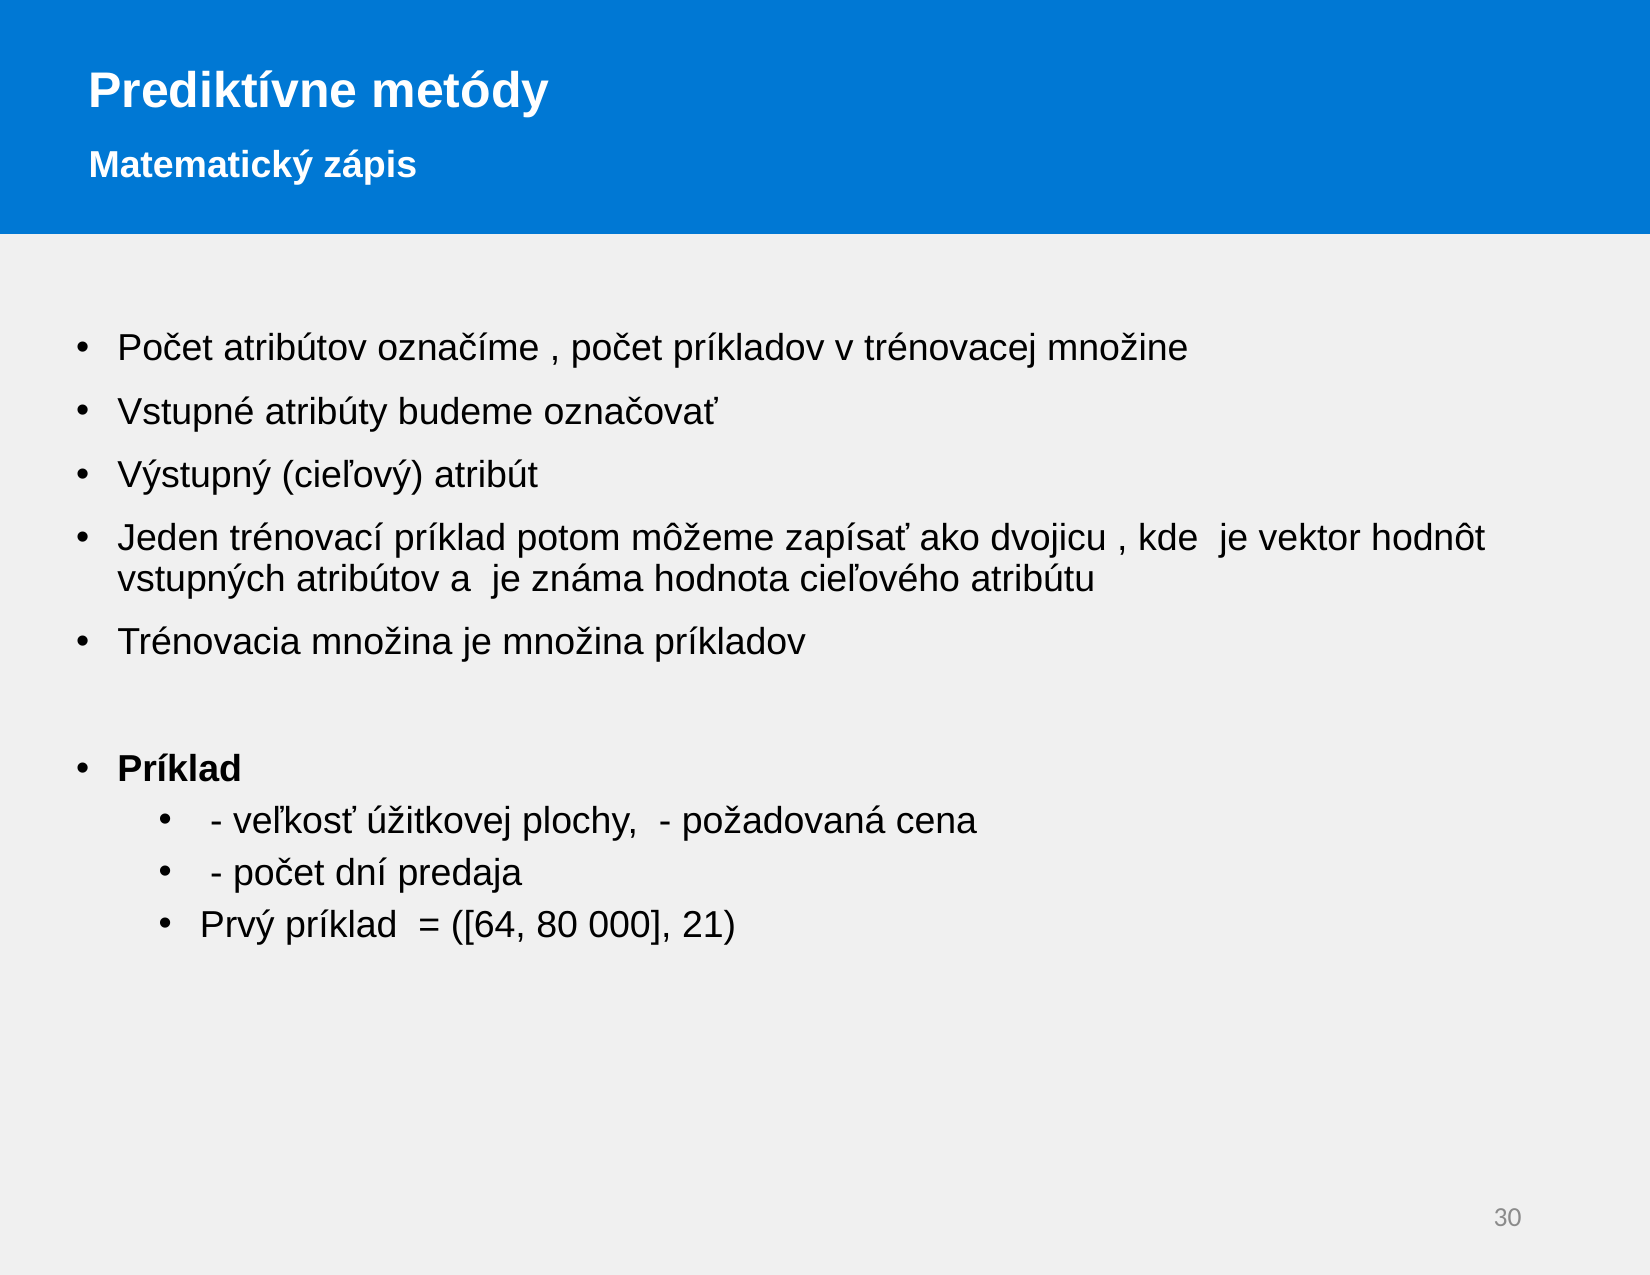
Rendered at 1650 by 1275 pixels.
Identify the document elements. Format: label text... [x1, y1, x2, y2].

slide_number 30 [1165, 1181, 1537, 1250]
text_box Prediktívne metódy Matematický zápis [73, 20, 1602, 193]
text_box [0, 0, 1650, 234]
